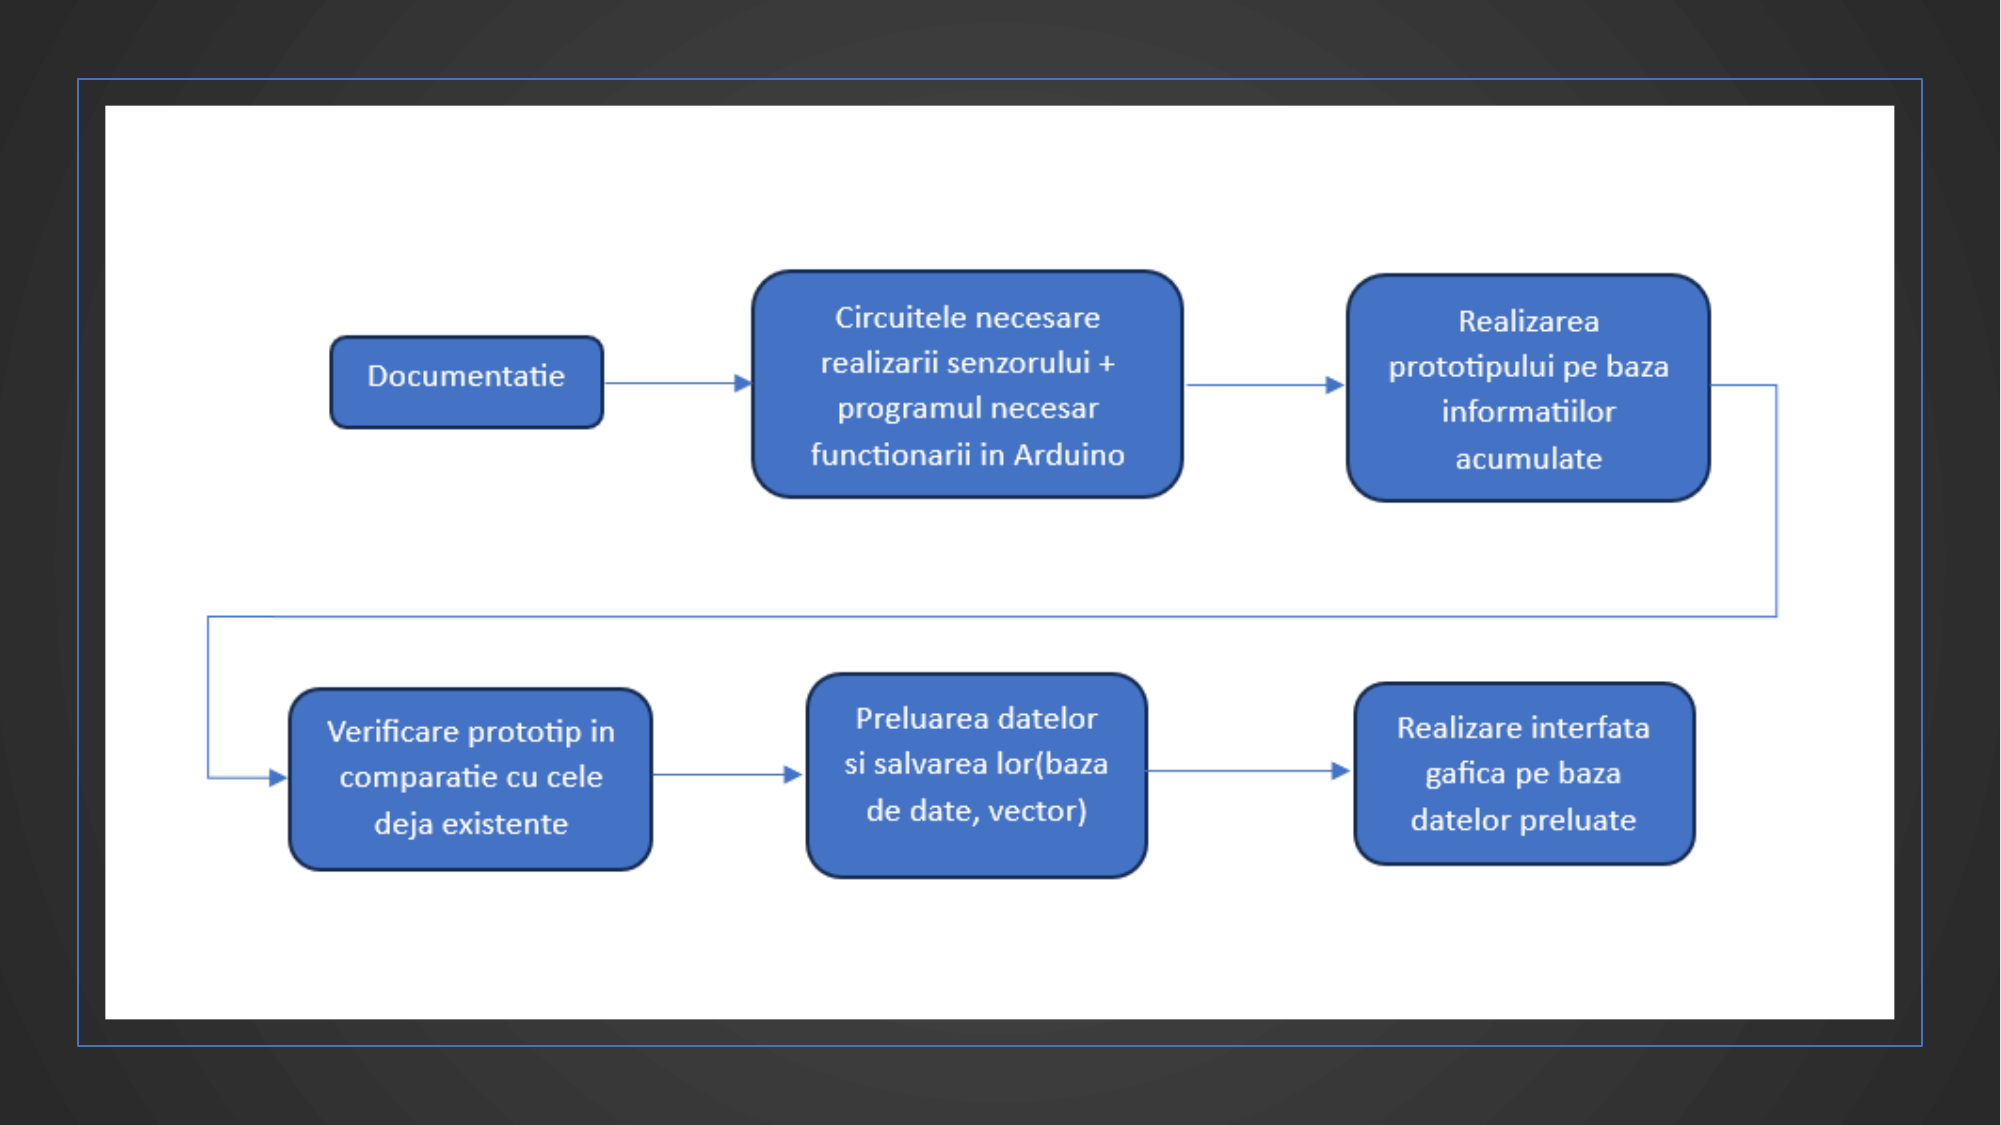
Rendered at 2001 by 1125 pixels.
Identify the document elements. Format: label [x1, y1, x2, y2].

text_box [0, 0, 2000, 1125]
text_box [104, 104, 1895, 1021]
text_box [77, 78, 1923, 1047]
list [183, 202, 1817, 922]
